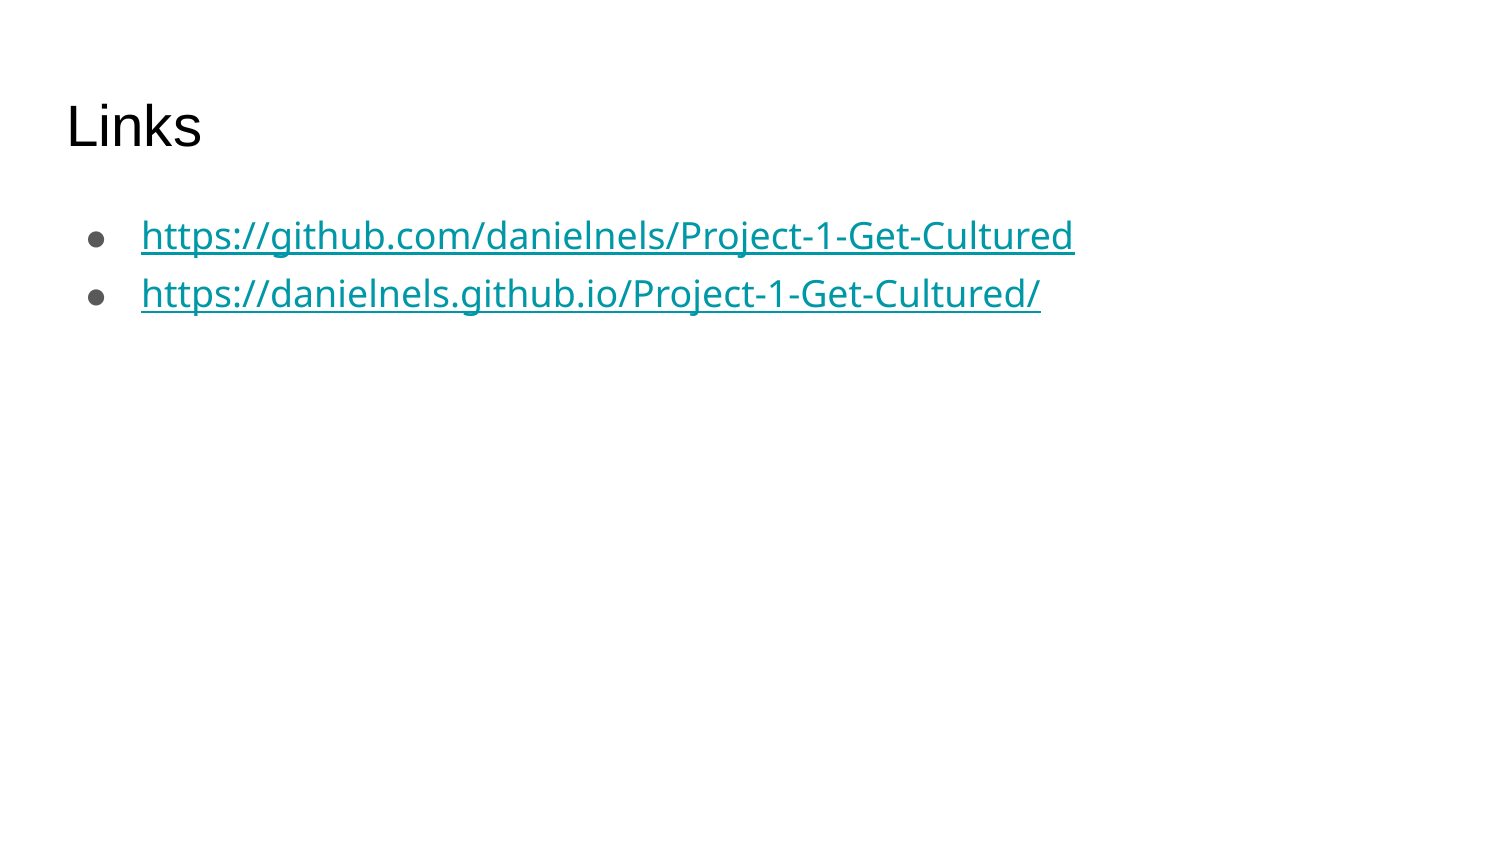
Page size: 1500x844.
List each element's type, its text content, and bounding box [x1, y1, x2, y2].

list https://github.com/danielnels/Project-1-Get-Cultured https://danielnels.github.io/Project-1-Get-Cultured/ [51, 189, 1449, 750]
title Links [51, 72, 1449, 167]
